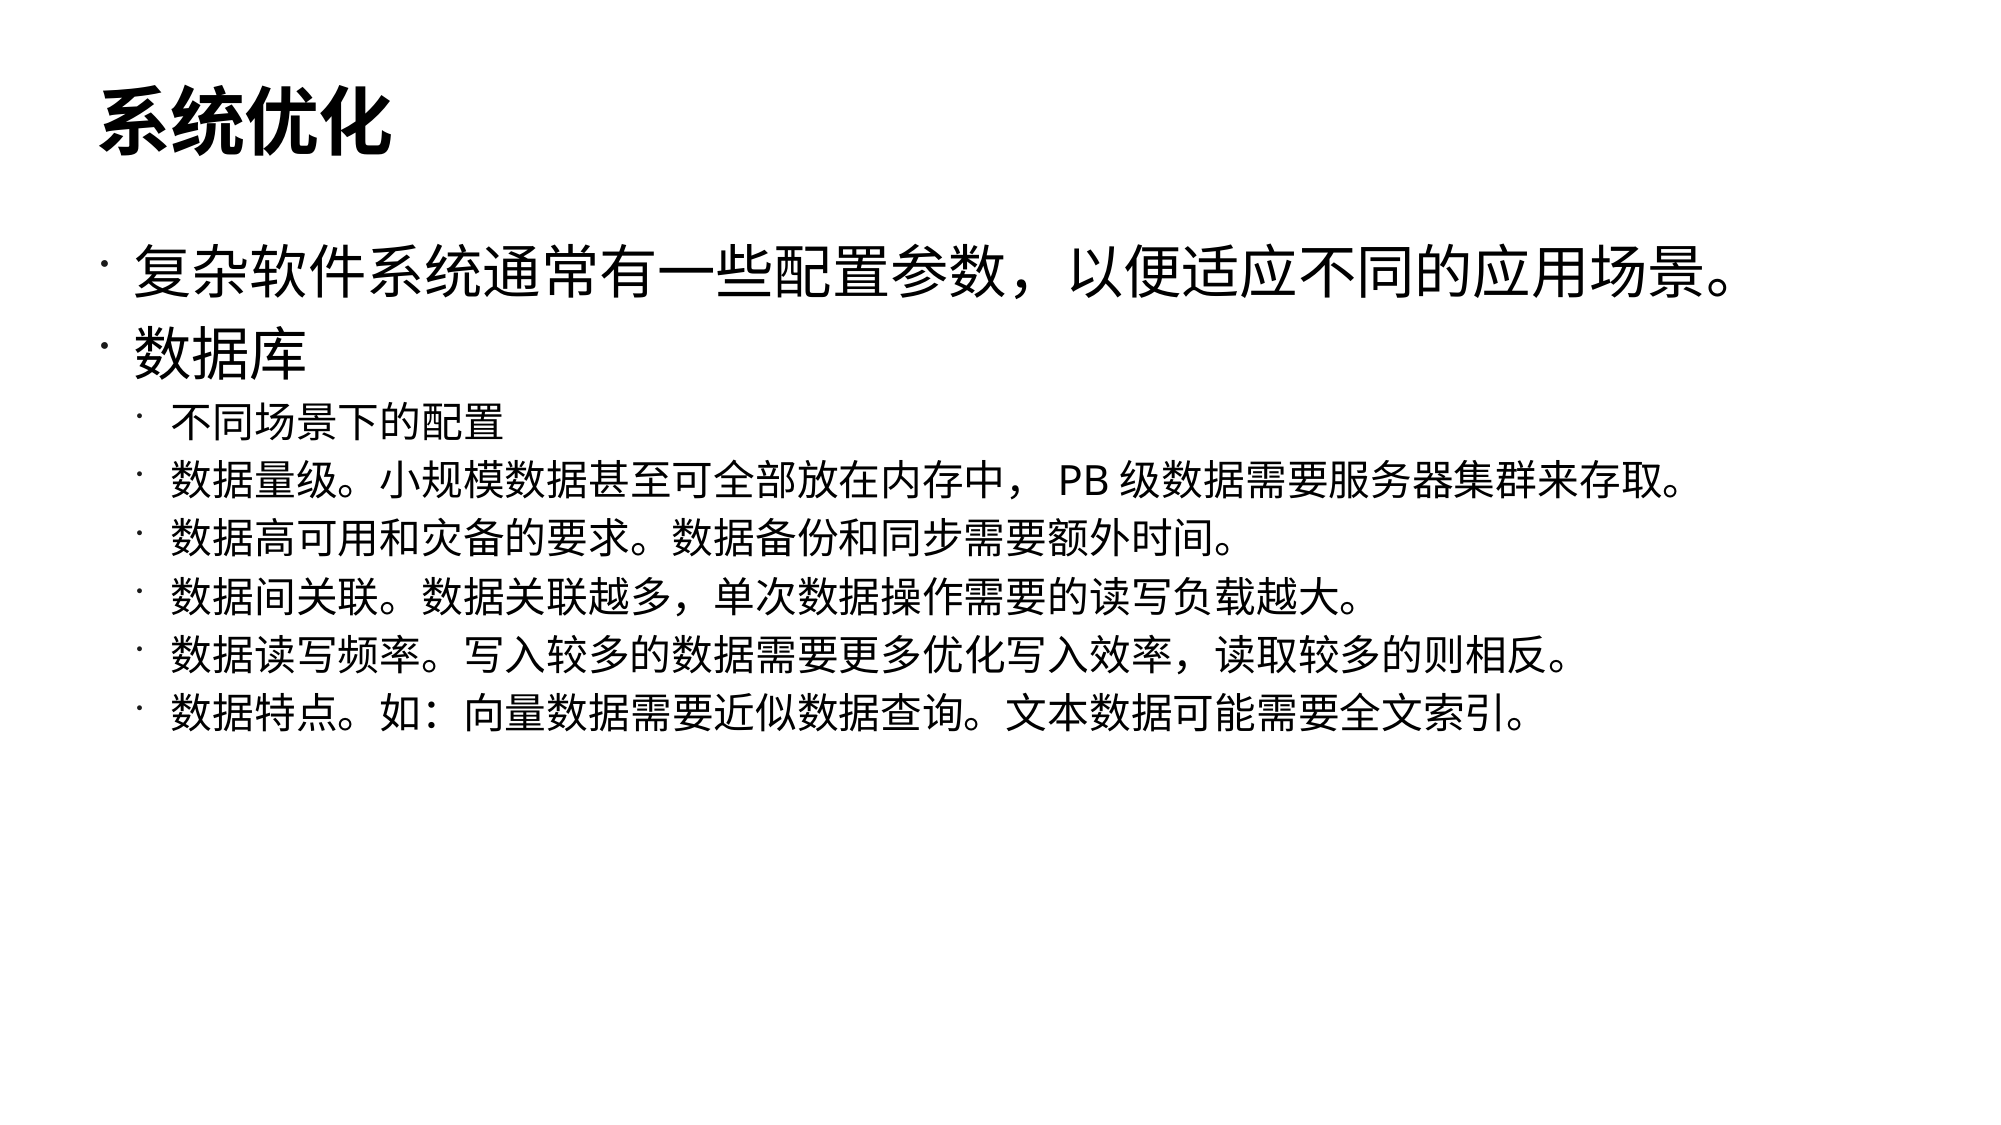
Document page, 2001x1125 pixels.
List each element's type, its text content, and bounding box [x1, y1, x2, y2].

title 系统优化 [96, 75, 1904, 166]
list 复杂软件系统通常有一些配置参数，以便适应不同的应用场景。 数据库 不同场景下的配置 数据量级。小规模数据甚至可全部放在内存中，PB级数据需要服务器集群来存取。 数据高可用和灾备的要求。数据备份和同步需要额外时间。 数据间关联。数据关联越多，单次数据操作需要的读写负载越大。 数据读写频率。写入较多的数据需要更多优化写入效率，读取较多的则相反。 数据特点。如：向量数据需要近似数据查询。文本数据可能需要全文索引。 [95, 235, 1904, 755]
